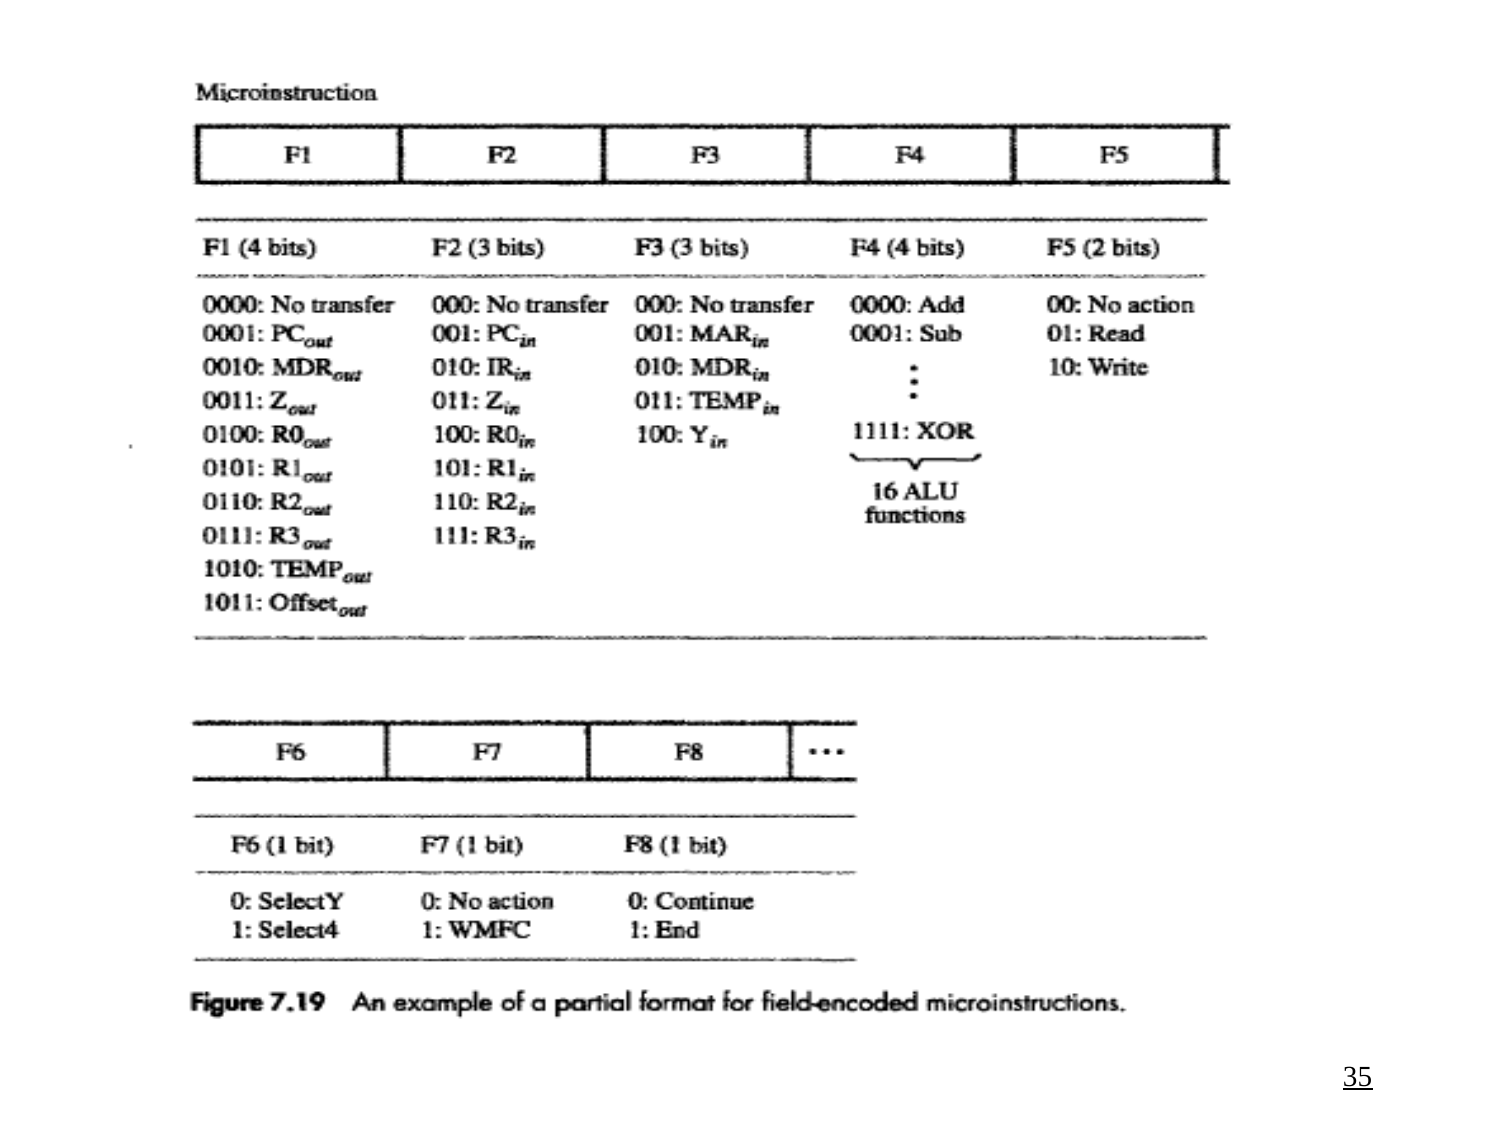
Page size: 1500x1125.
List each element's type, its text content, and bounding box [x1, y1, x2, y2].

slide_number 35 [1174, 1049, 1388, 1101]
picture [87, 74, 1351, 1038]
